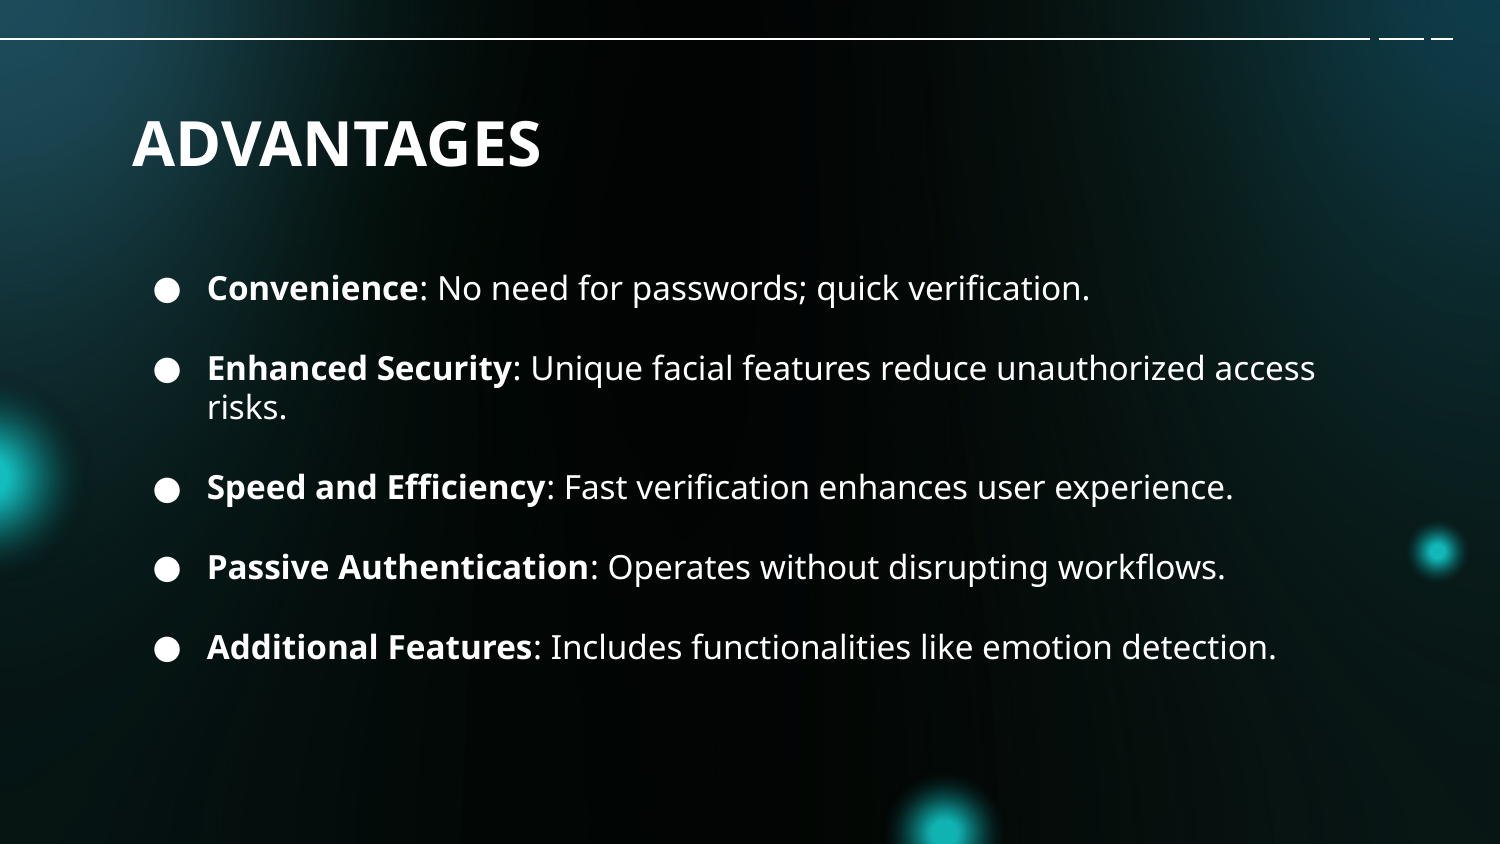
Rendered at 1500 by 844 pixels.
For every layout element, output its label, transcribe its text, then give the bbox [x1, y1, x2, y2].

picture [0, 0, 1500, 844]
text_box Convenience: No need for passwords; quick verification. Enhanced Security: Unique facial features reduce unauthorized access risks. Speed and Efficiency: Fast verification enhances user experience. Passive Authentication: Operates without disrupting workflows. Additional Features: Includes functionalities like emotion detection. [116, 251, 1383, 693]
title ADVANTAGES [116, 88, 1383, 183]
